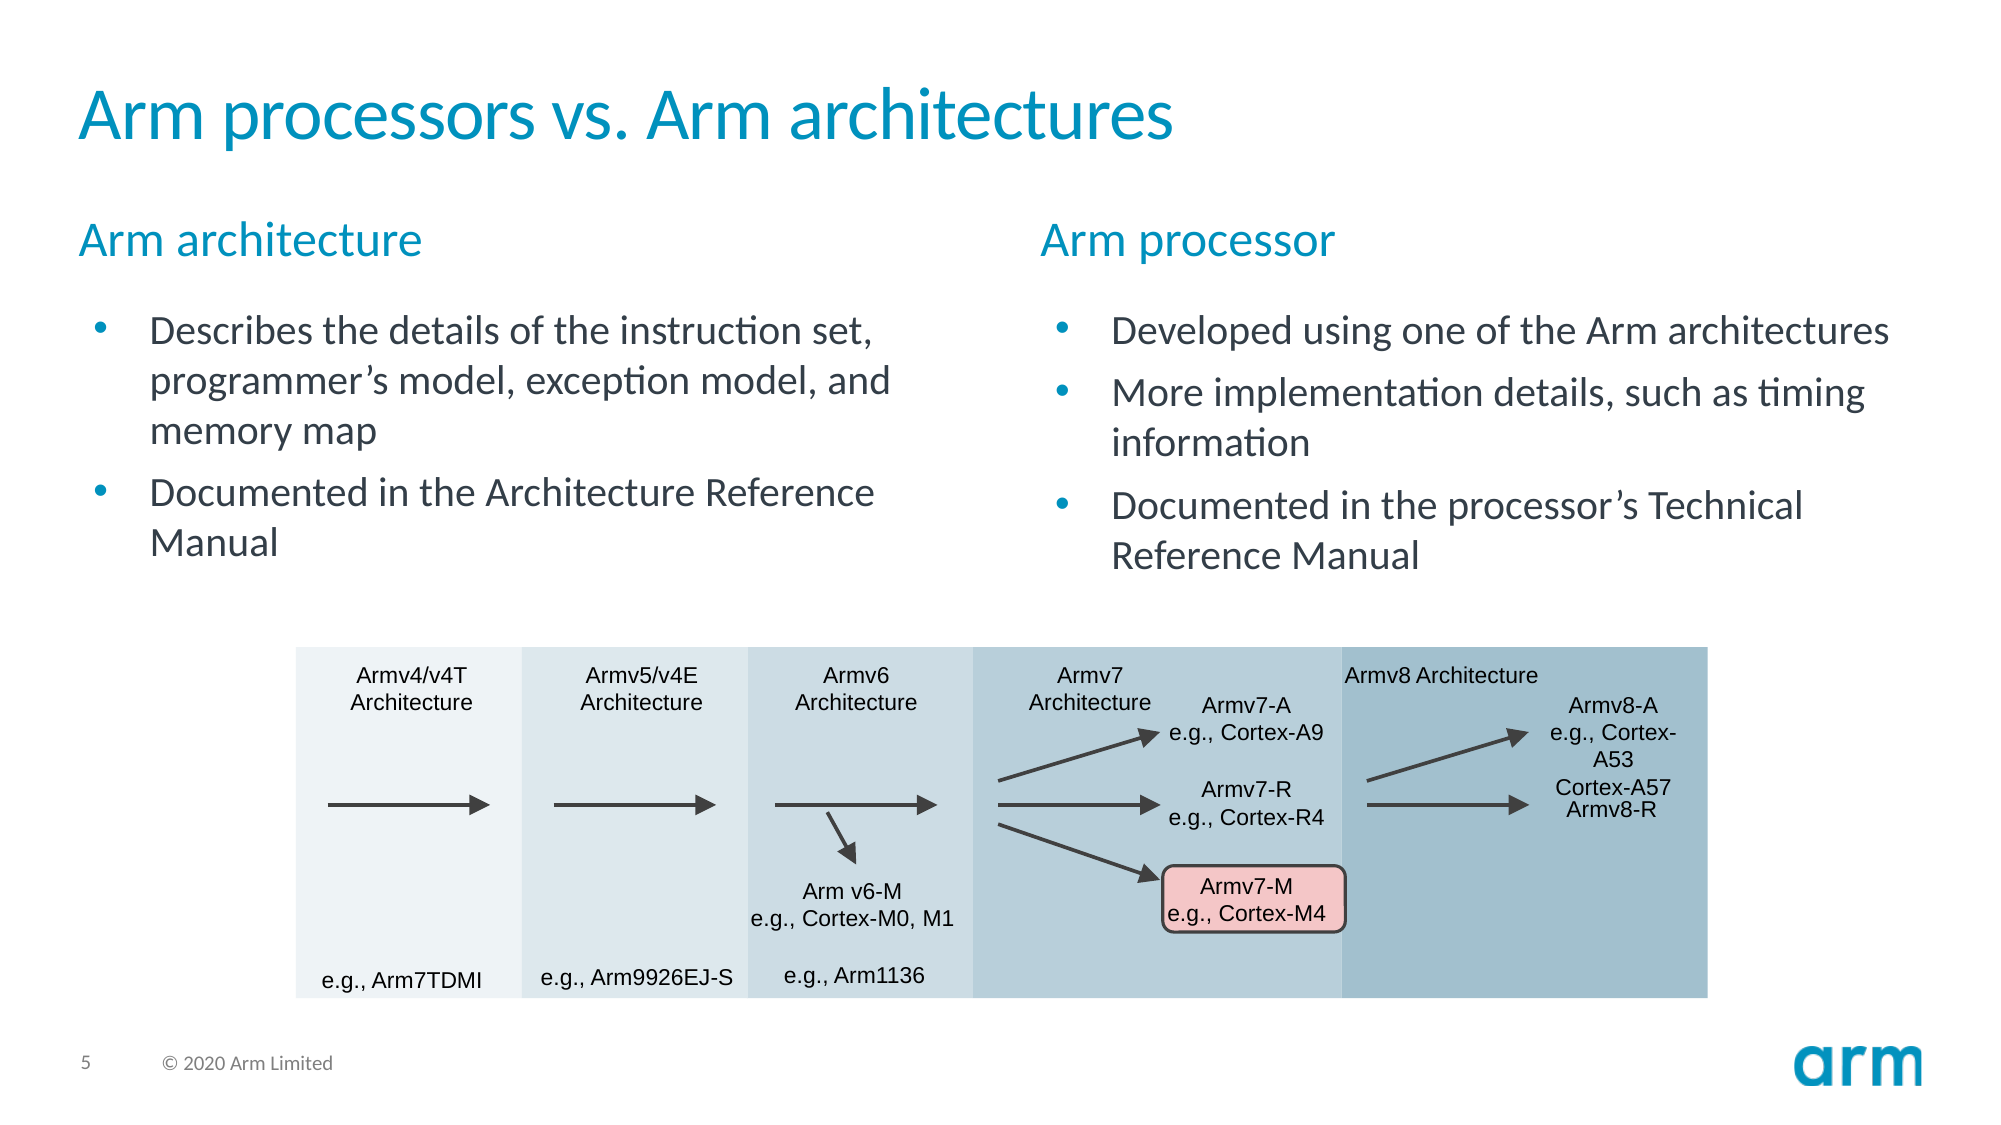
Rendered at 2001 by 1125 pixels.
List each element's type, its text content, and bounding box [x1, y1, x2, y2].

text_box Arm processor [1040, 206, 1922, 295]
text_box Arm architecture [78, 206, 956, 295]
text_box Developed using one of the Arm architectures More implementation details, such as timing information Documented in the processor’s Technical Reference Manual [1040, 295, 1922, 941]
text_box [286, 647, 1710, 1002]
title Arm processors vs. Arm architectures [78, 78, 1922, 163]
text_box Describes the details of the instruction set, programmer’s model, exception model, and memory map Documented in the Architecture Reference Manual [78, 295, 956, 941]
